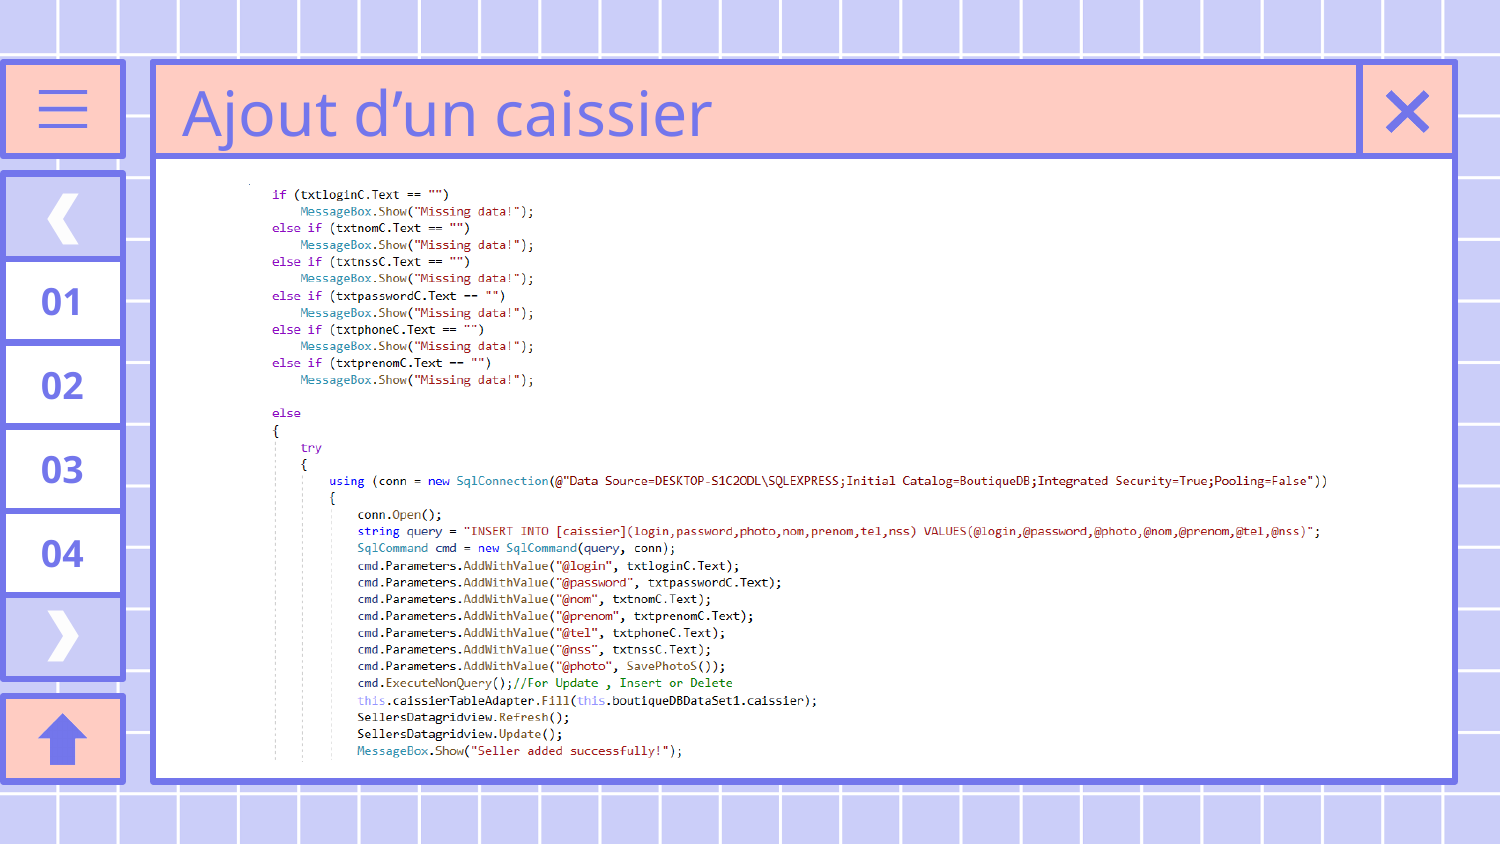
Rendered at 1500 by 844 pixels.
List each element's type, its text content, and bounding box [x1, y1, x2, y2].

picture [38, 610, 88, 662]
text_box 04 [20, 533, 104, 572]
text_box 01 [20, 281, 104, 319]
picture [37, 713, 88, 765]
text_box 03 [20, 449, 104, 487]
picture [0, 0, 1500, 844]
text_box 02 [20, 365, 104, 403]
picture [38, 90, 88, 129]
picture [38, 193, 88, 245]
title Ajout d’un caissier [182, 64, 1318, 159]
